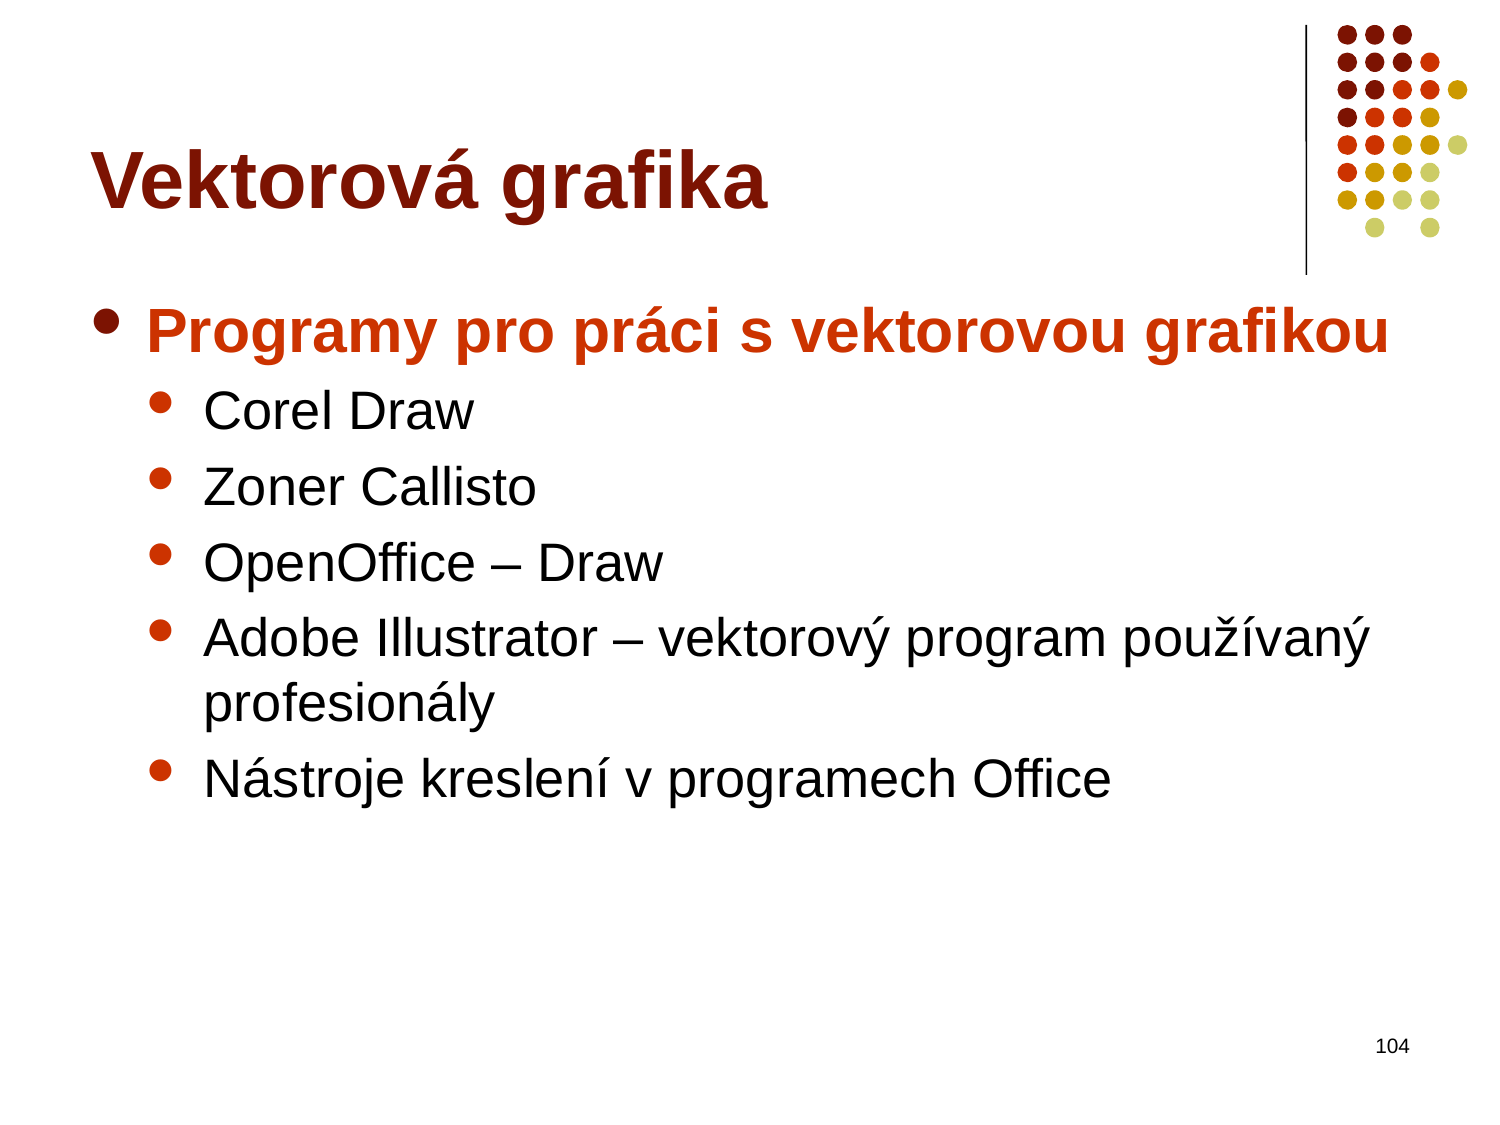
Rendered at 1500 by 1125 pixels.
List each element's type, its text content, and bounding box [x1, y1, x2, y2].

title Vektorová grafika [75, 20, 1313, 233]
slide_number 104 [1074, 1025, 1425, 1100]
list Programy pro práci s vektorovou grafikou Corel Draw Zoner Callisto OpenOffice – Draw Adobe Illustrator – vektorový program používaný profesionály Nástroje kreslení v programech Office [75, 282, 1425, 1006]
